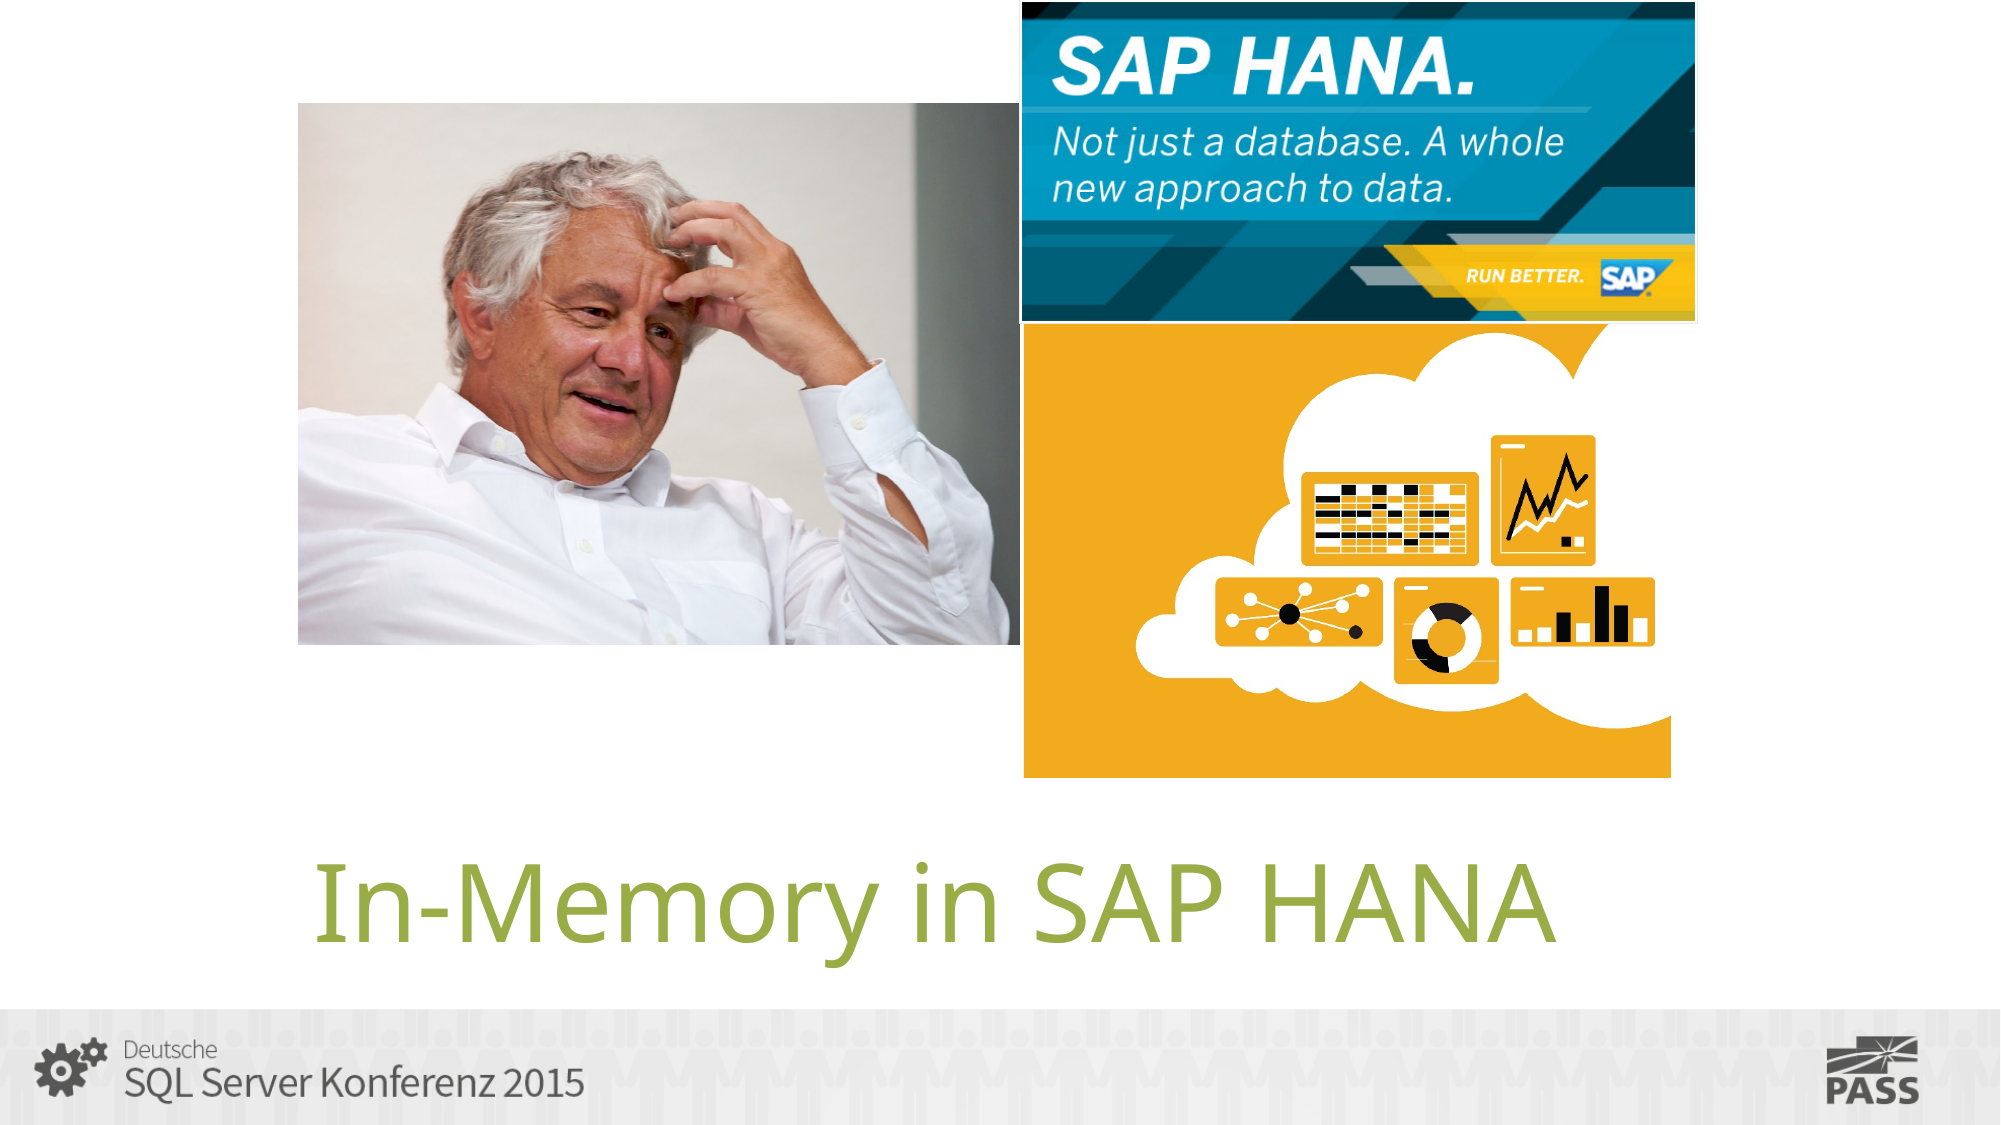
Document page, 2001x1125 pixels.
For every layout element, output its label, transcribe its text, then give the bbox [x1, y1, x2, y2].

picture [0, 0, 2001, 1125]
title In-Memory in SAP HANA [298, 750, 1691, 974]
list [298, 103, 1020, 645]
